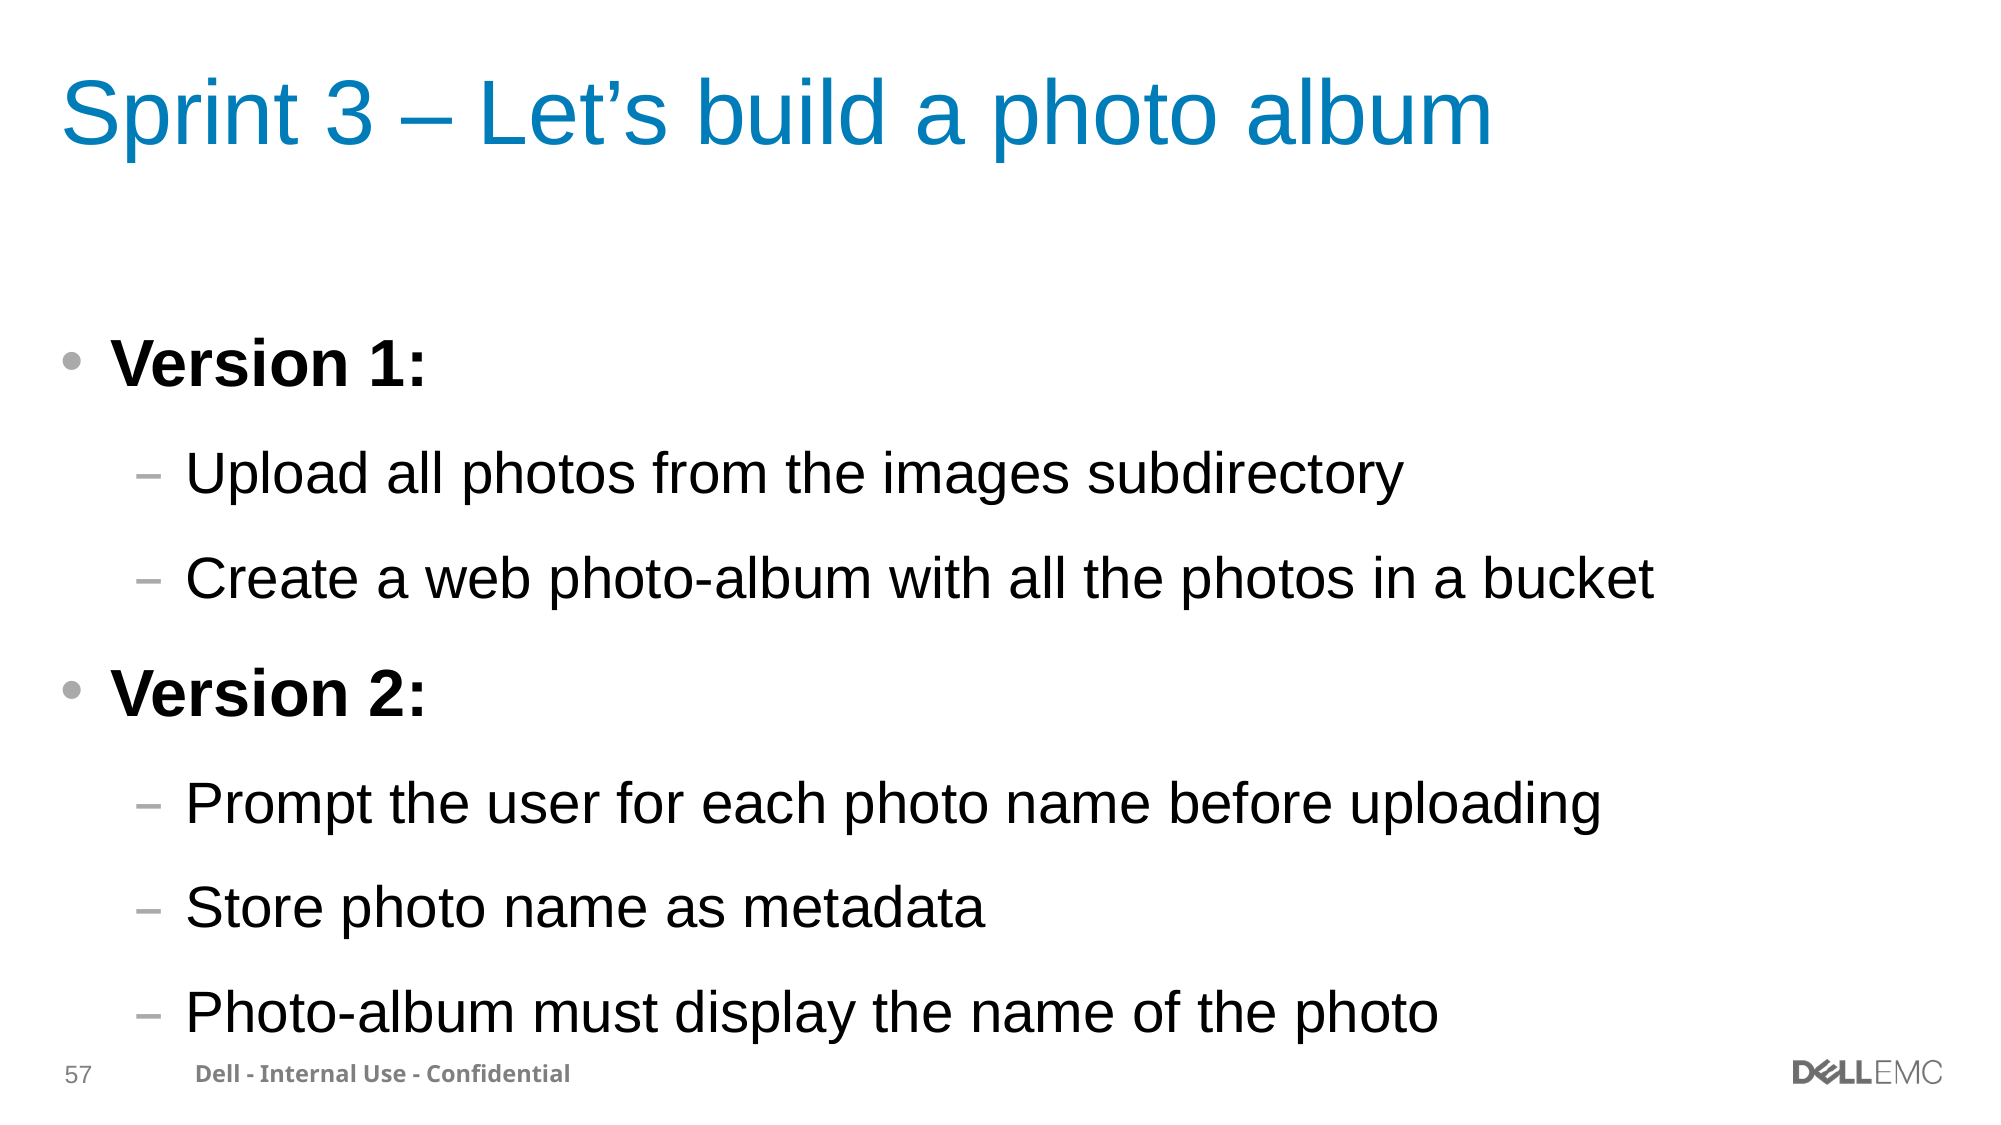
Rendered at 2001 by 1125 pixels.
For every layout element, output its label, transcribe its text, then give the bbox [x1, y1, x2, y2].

list Version 1: Upload all photos from the images subdirectory Create a web photo-album with all the photos in a bucket Version 2: Prompt the user for each photo name before uploading Store photo name as metadata Photo-album must display the name of the photo [60, 279, 1800, 980]
title Sprint 3 – Let’s build a photo album [60, 57, 1800, 198]
picture [1793, 1058, 1942, 1085]
